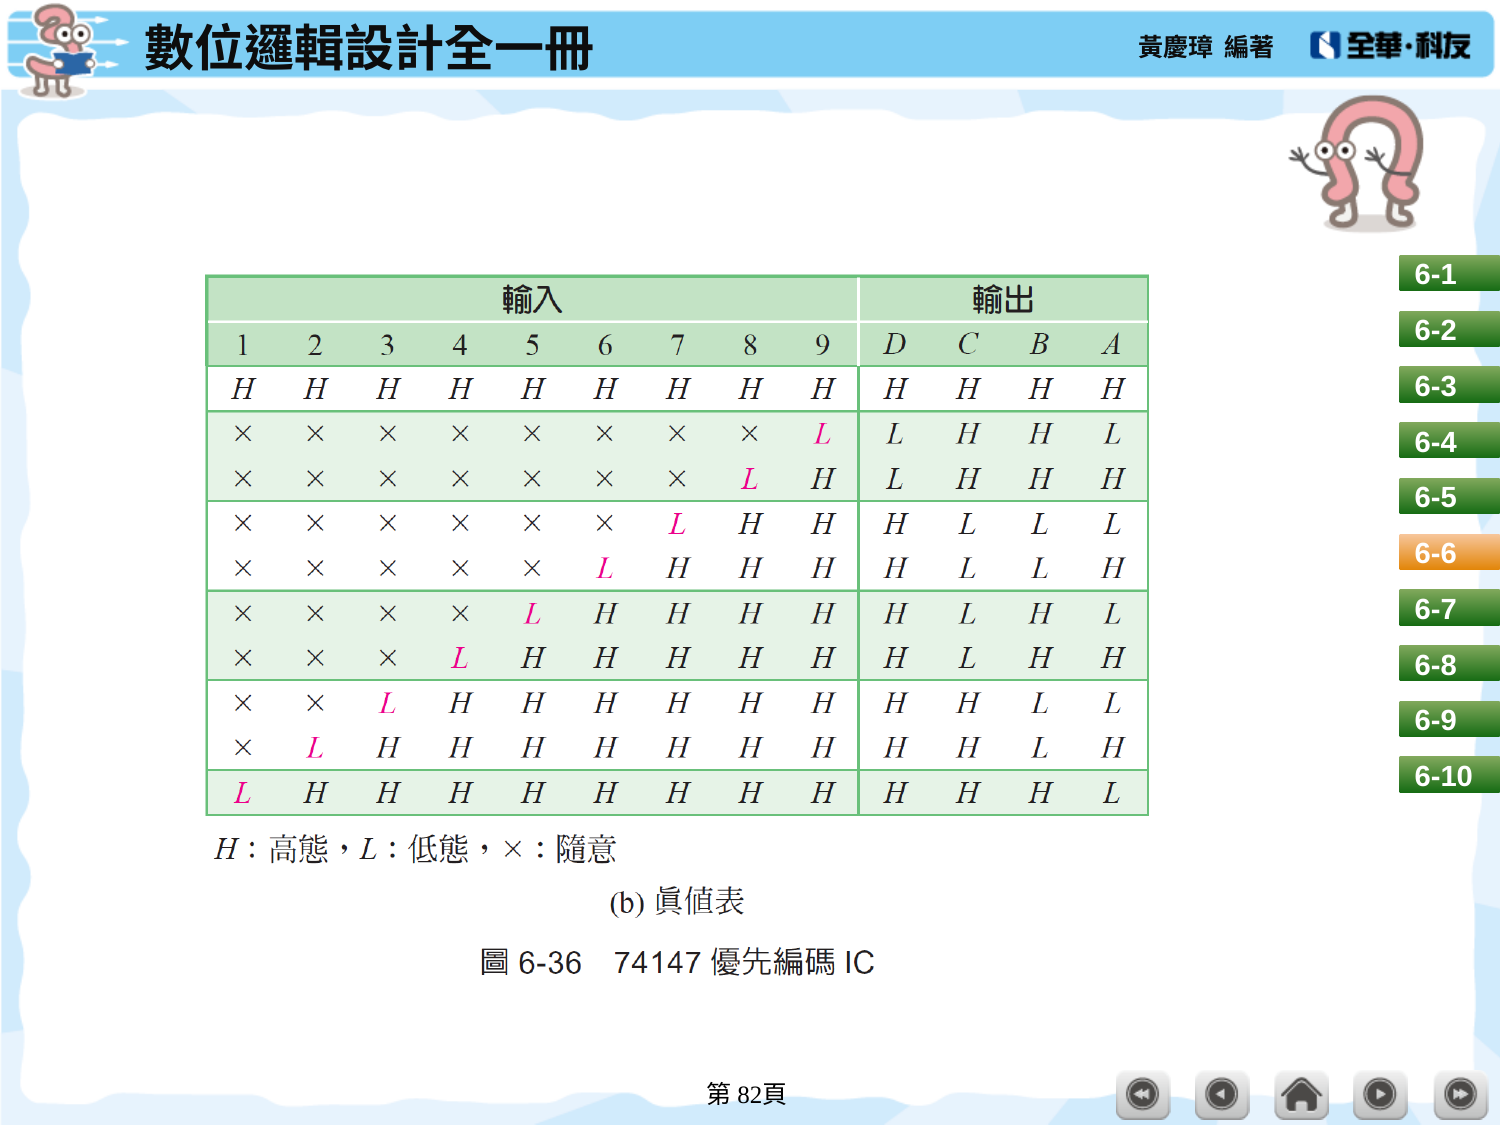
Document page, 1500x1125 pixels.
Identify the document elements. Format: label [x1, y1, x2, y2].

list [182, 255, 1195, 992]
picture [0, 0, 1500, 1125]
